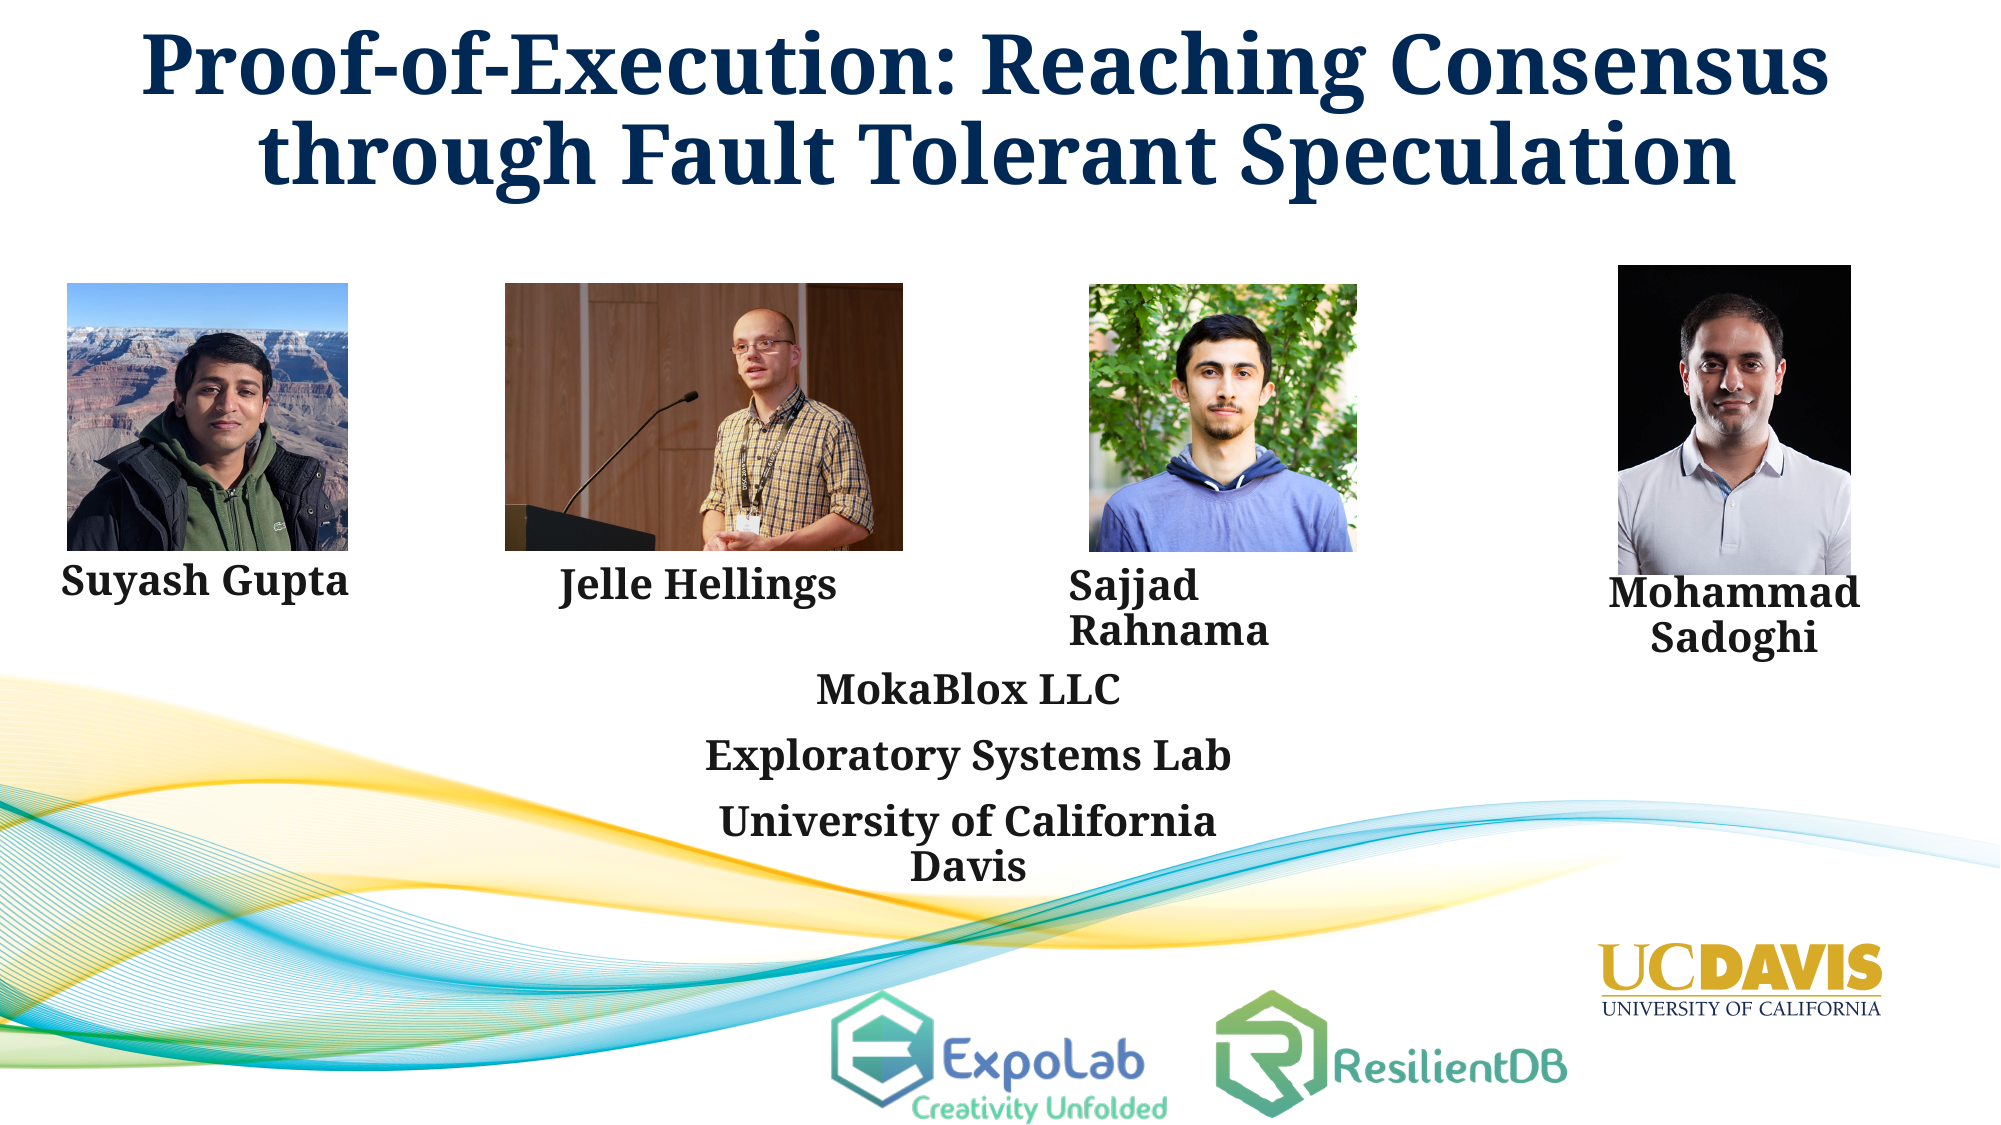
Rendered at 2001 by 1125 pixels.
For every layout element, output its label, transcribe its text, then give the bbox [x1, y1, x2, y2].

picture [0, 0, 2000, 1125]
text_box Jelle Hellings [536, 555, 861, 616]
subtitle Suyash Gupta [46, 552, 370, 626]
text_box Sajjad Rahnama [1054, 556, 1396, 662]
title Proof-of-Execution: Reaching Consensus through Fault Tolerant Speculation [97, 13, 1898, 210]
text_box MokaBlox LLC Exploratory Systems Lab University of California Davis [659, 661, 1278, 898]
text_box Mohammad Sadoghi [1514, 564, 1955, 670]
